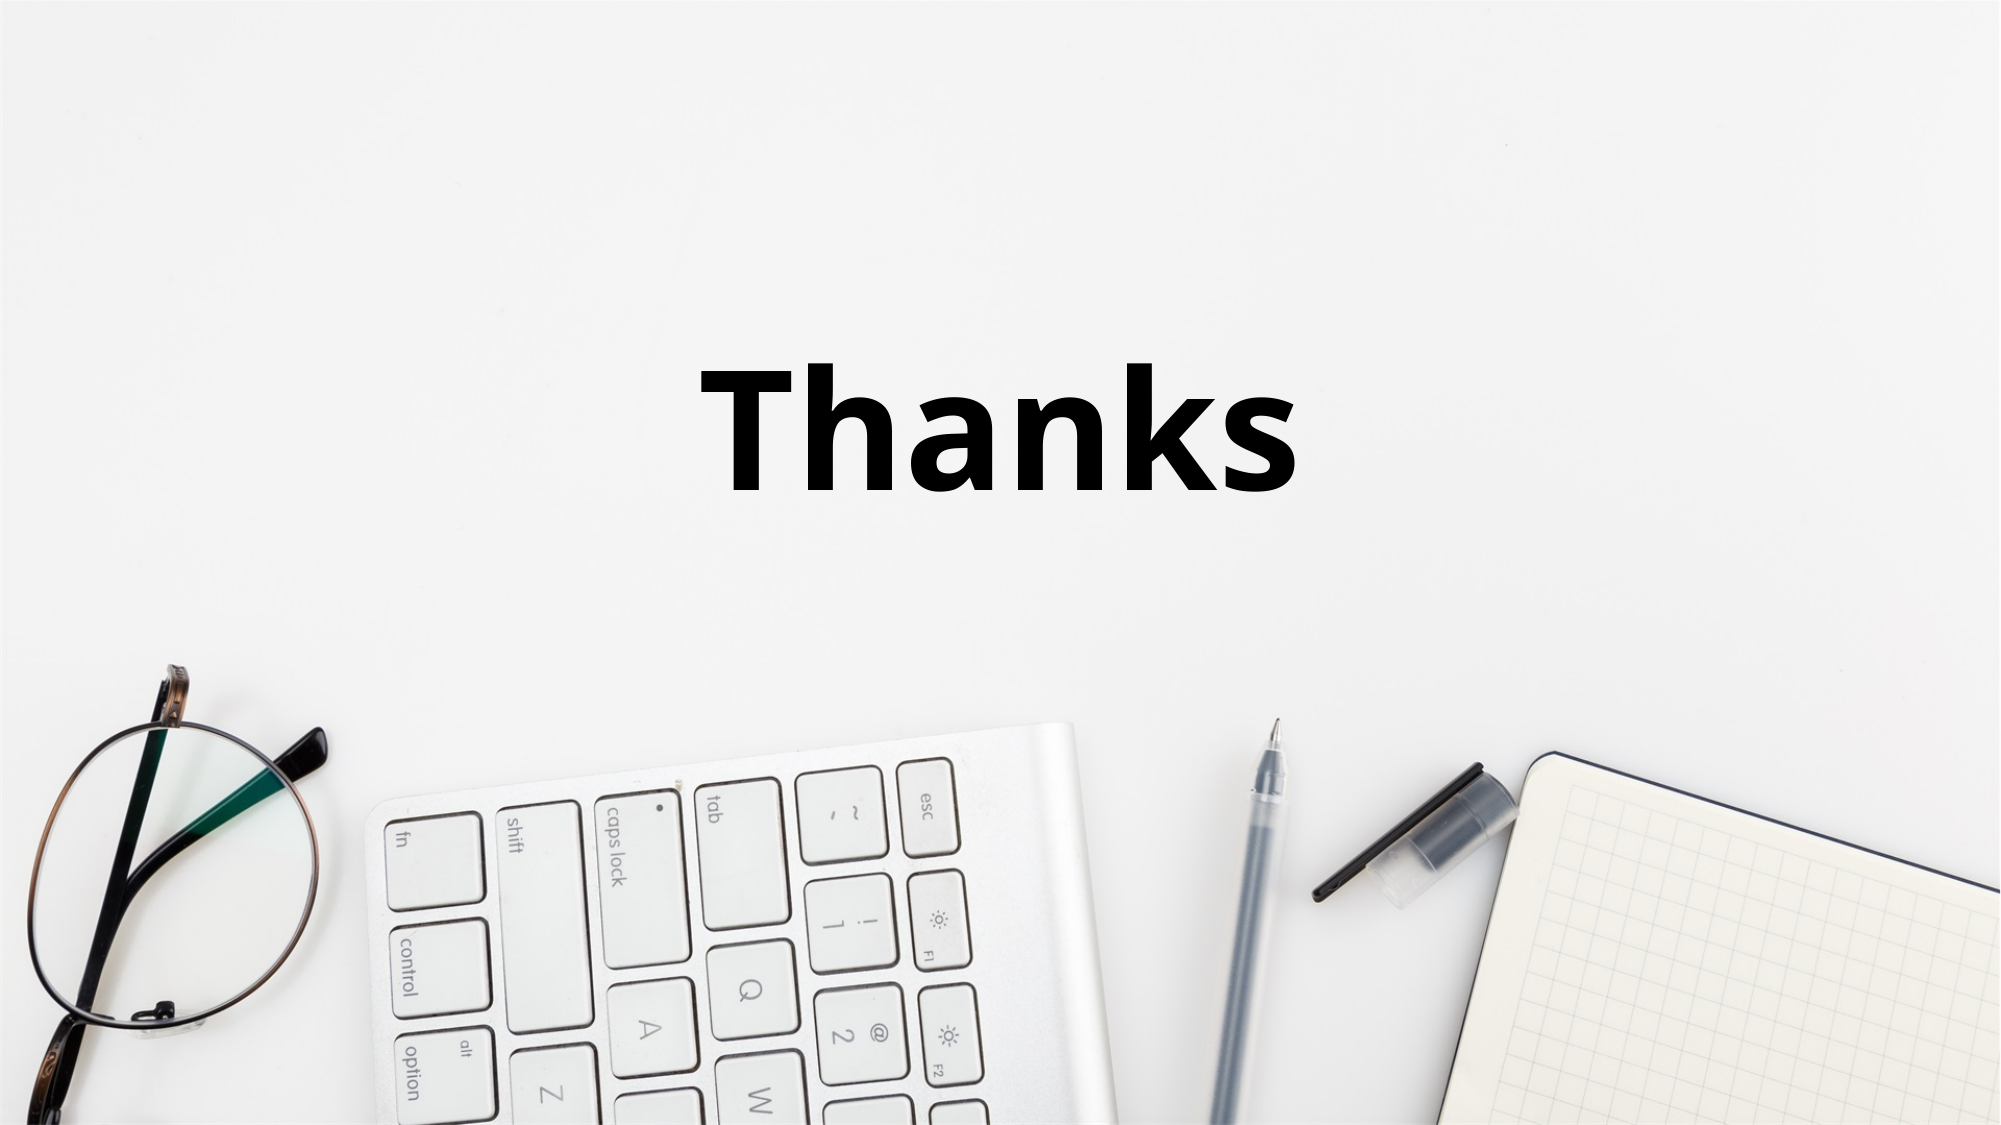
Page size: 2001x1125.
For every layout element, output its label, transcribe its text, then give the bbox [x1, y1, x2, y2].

picture [0, 0, 2001, 1125]
title Thanks [137, 327, 1863, 545]
